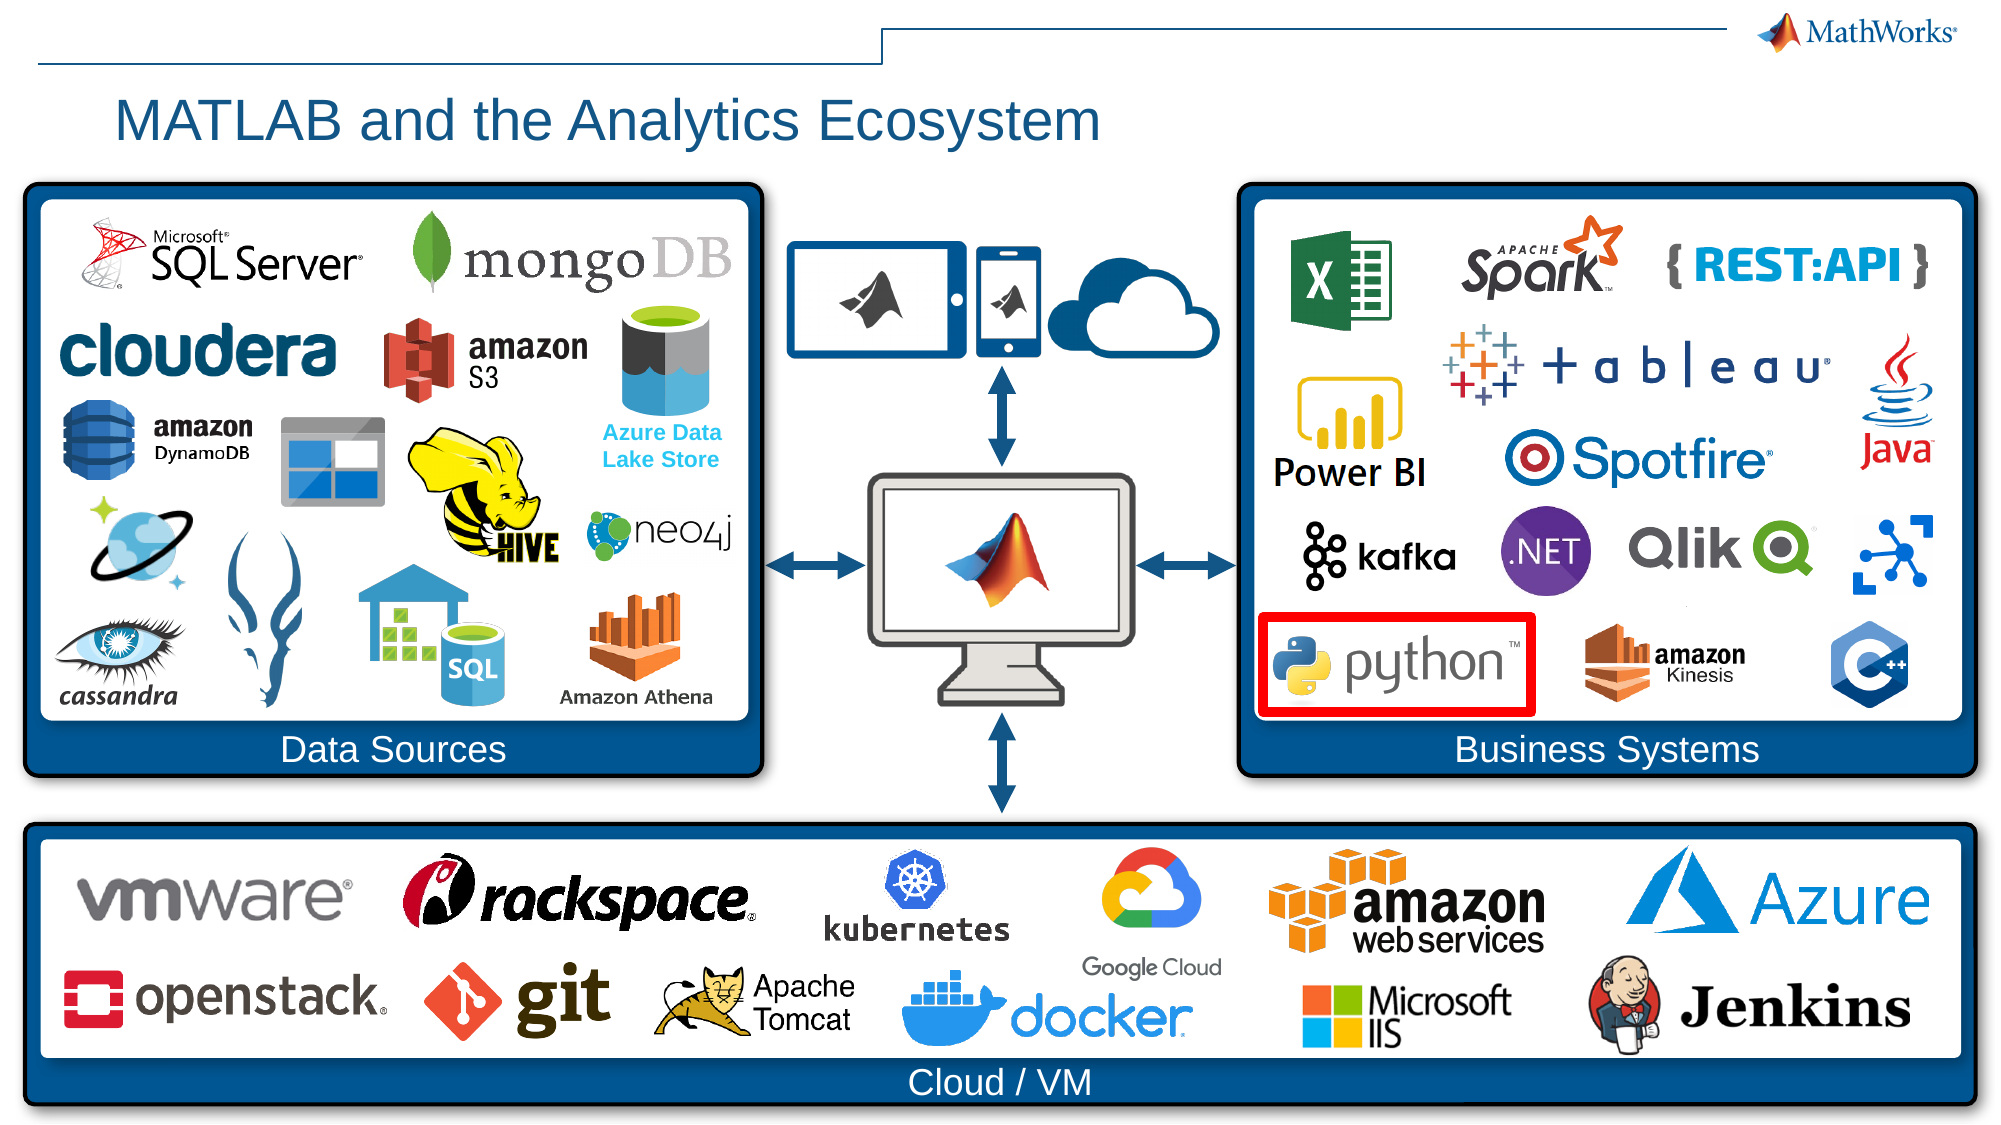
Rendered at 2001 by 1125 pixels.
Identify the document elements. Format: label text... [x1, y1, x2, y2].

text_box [1238, 183, 1979, 779]
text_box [24, 183, 763, 779]
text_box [24, 823, 1976, 1122]
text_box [782, 174, 1228, 399]
picture [858, 465, 1143, 713]
title MATLAB and the Analytics Ecosystem [99, 75, 1867, 192]
picture [1270, 632, 1539, 713]
picture [1751, 3, 1970, 63]
